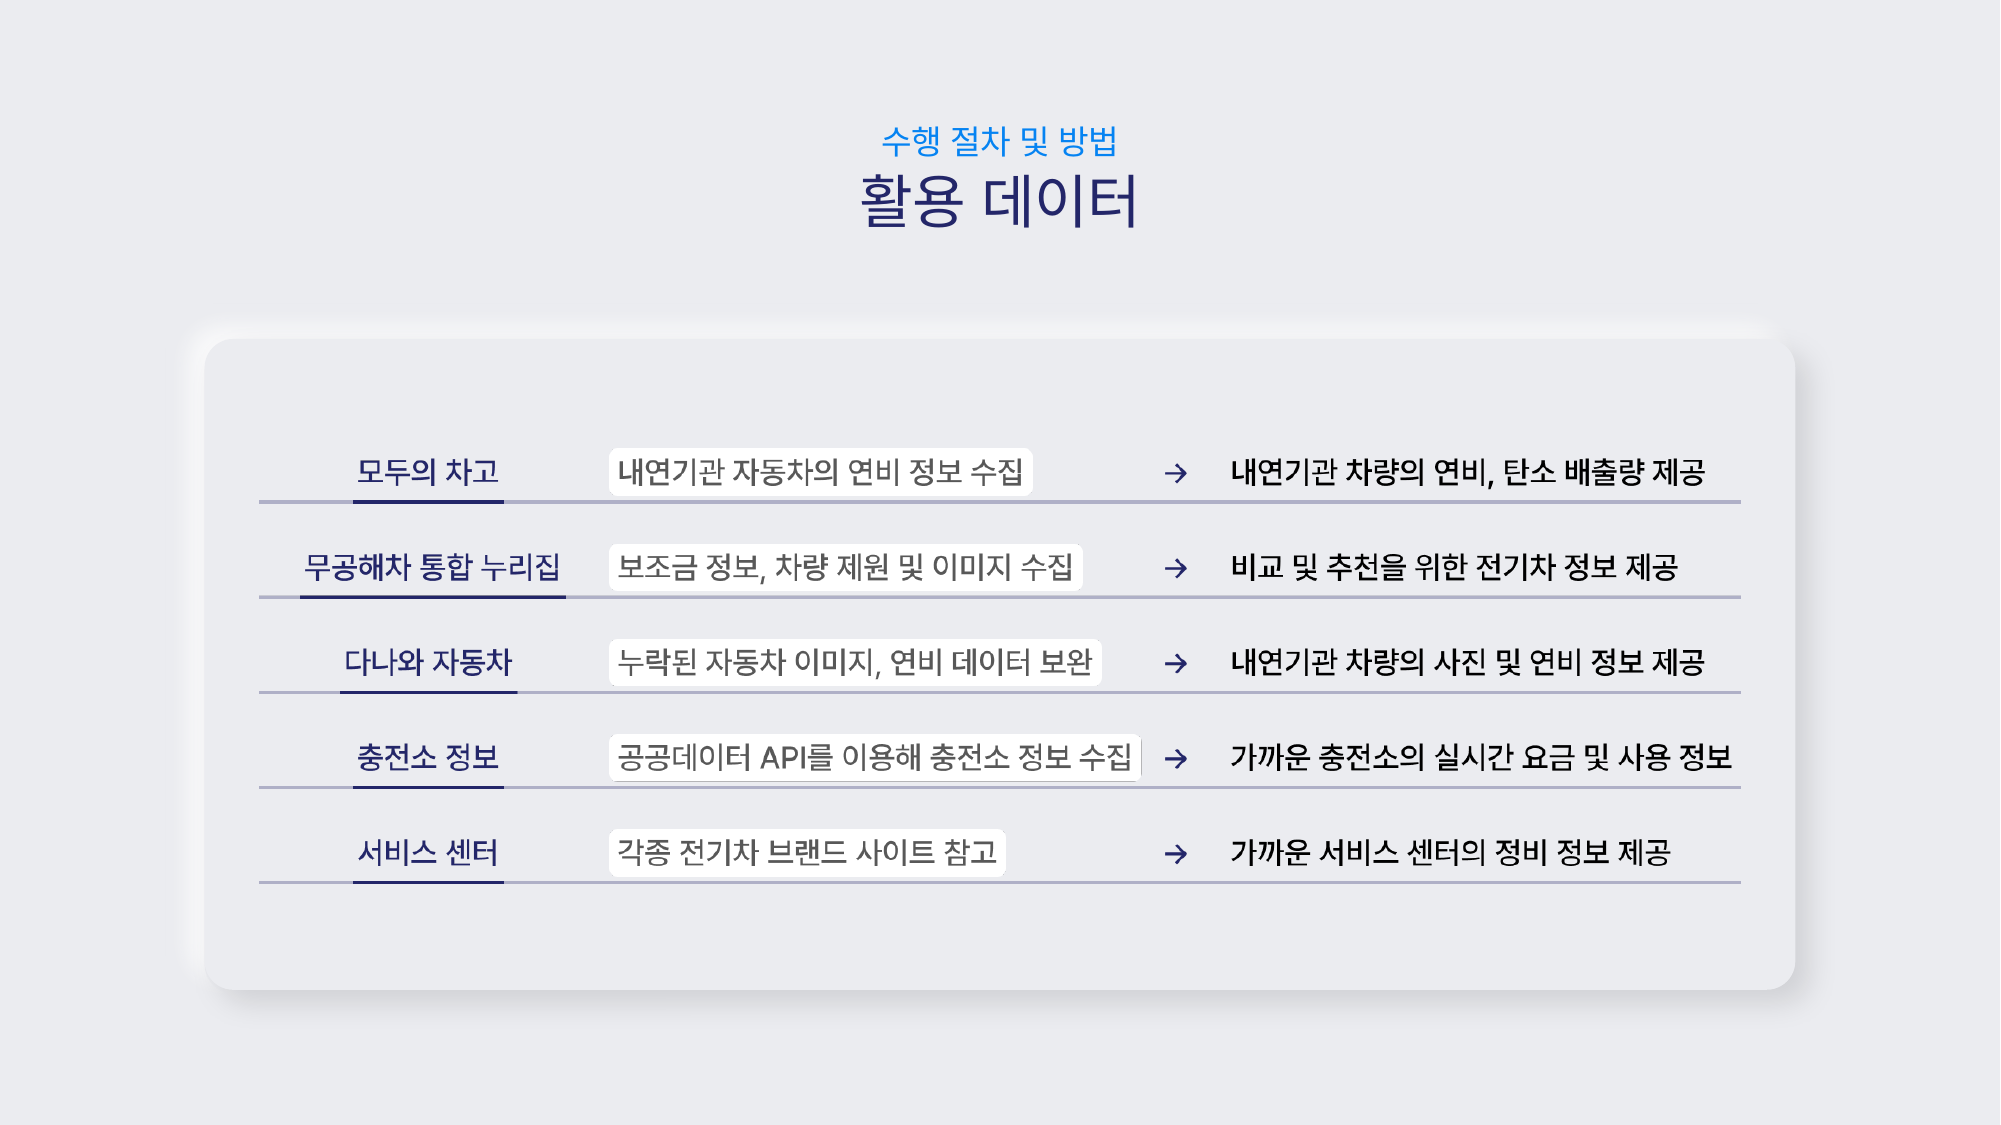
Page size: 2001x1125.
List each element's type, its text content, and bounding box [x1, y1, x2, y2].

text_box 활용 데이터 [859, 165, 1141, 236]
text_box 수행 절차 및 방법 [881, 120, 1119, 161]
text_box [204, 338, 1796, 994]
picture [259, 448, 1741, 884]
